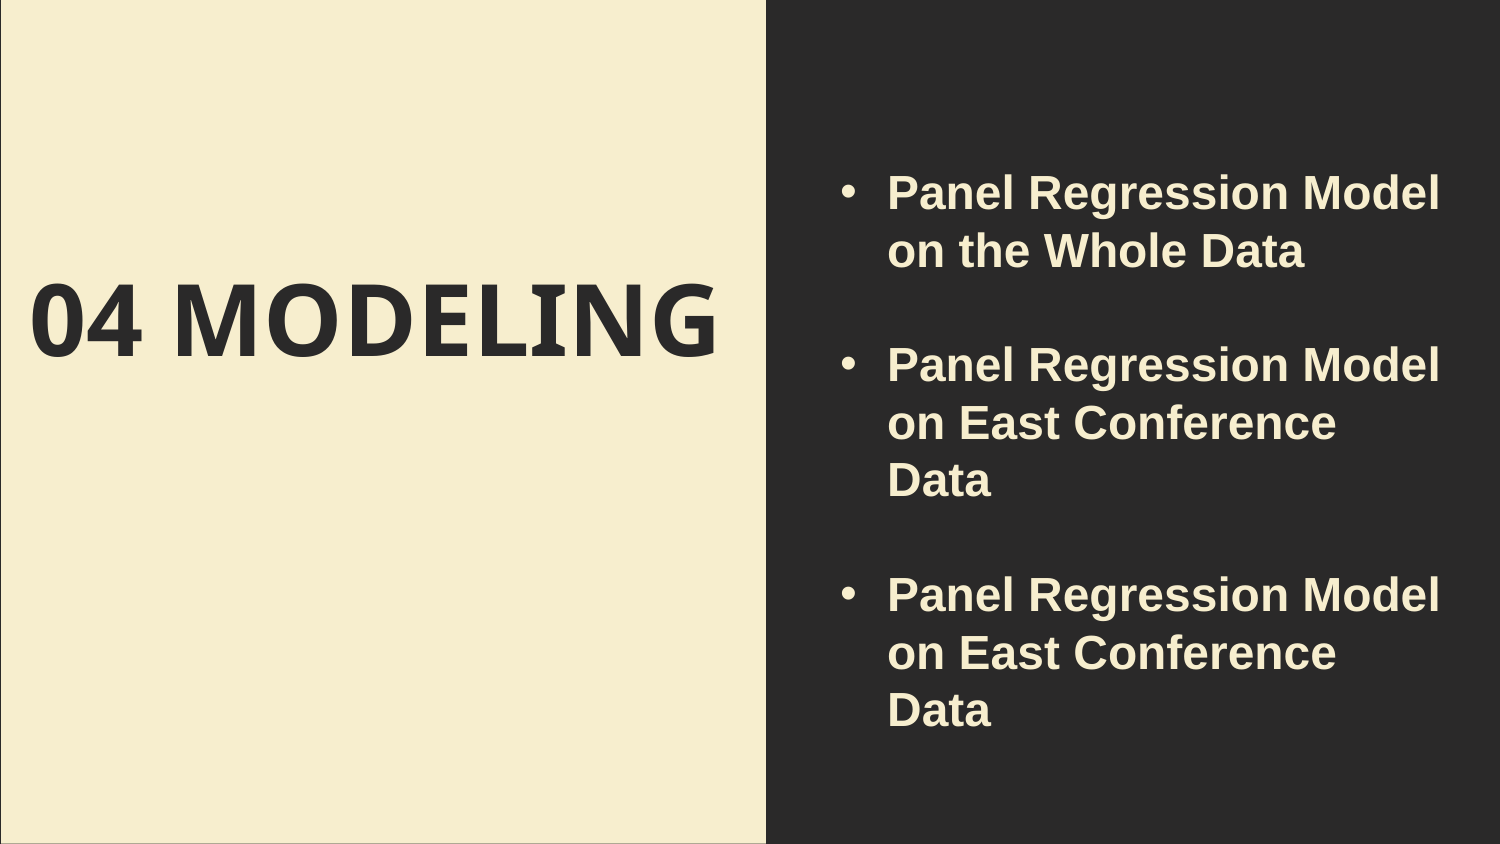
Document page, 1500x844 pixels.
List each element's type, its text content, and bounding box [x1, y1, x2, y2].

text_box Panel Regression Model on the Whole Data Panel Regression Model on East Conference Data Panel Regression Model on East Conference Data [825, 154, 1469, 802]
title 04 MODELING [14, 148, 785, 485]
